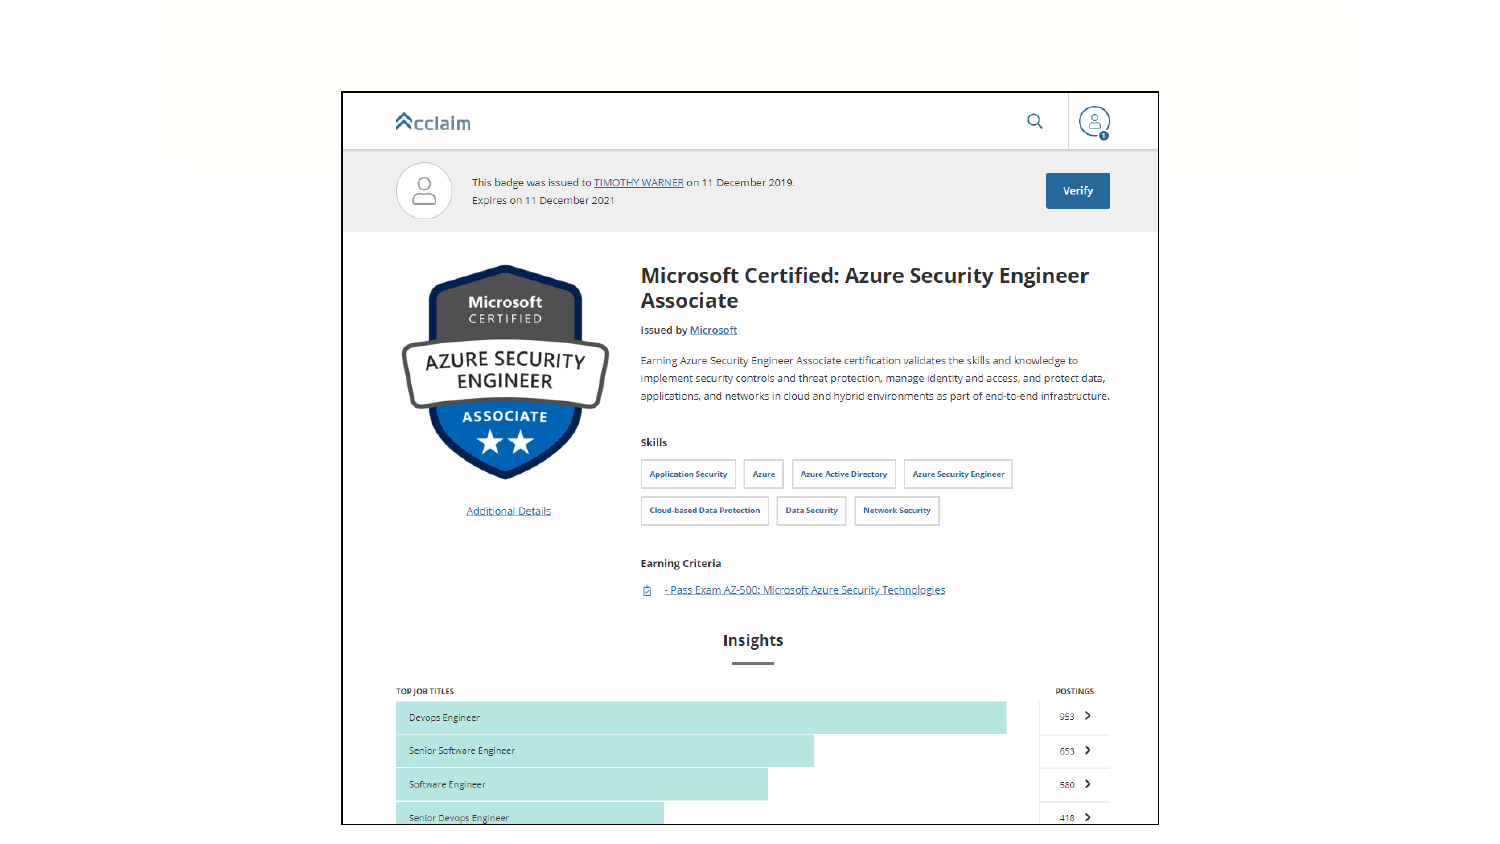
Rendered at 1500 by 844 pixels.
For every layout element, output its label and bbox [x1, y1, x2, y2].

picture [160, 0, 1362, 826]
